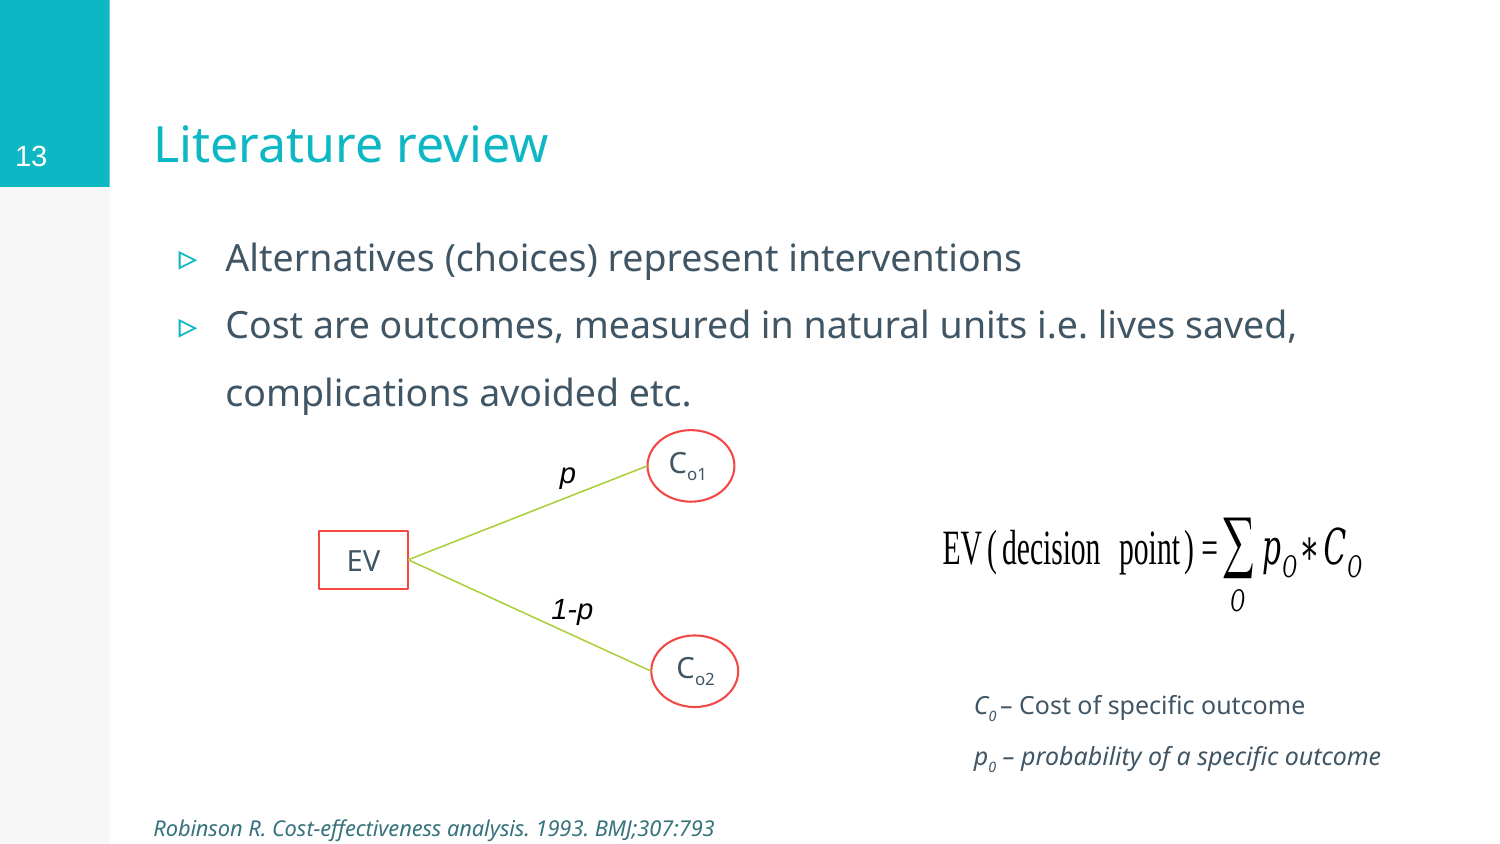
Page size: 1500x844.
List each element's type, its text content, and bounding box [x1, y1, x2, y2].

slide_number 13 [0, 0, 110, 187]
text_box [318, 429, 772, 708]
text_box Robinson R. Cost-effectiveness analysis. 1993. BMJ;307:793 [138, 794, 889, 844]
title Literature review [138, 0, 722, 188]
text_box C0 – Cost of specific outcome p0 – probability of a specific outcome [958, 665, 1452, 783]
text_box Alternatives (choices) represent interventions Cost are outcomes, measured in natural units i.e. lives saved, complications avoided etc. [163, 196, 1479, 752]
